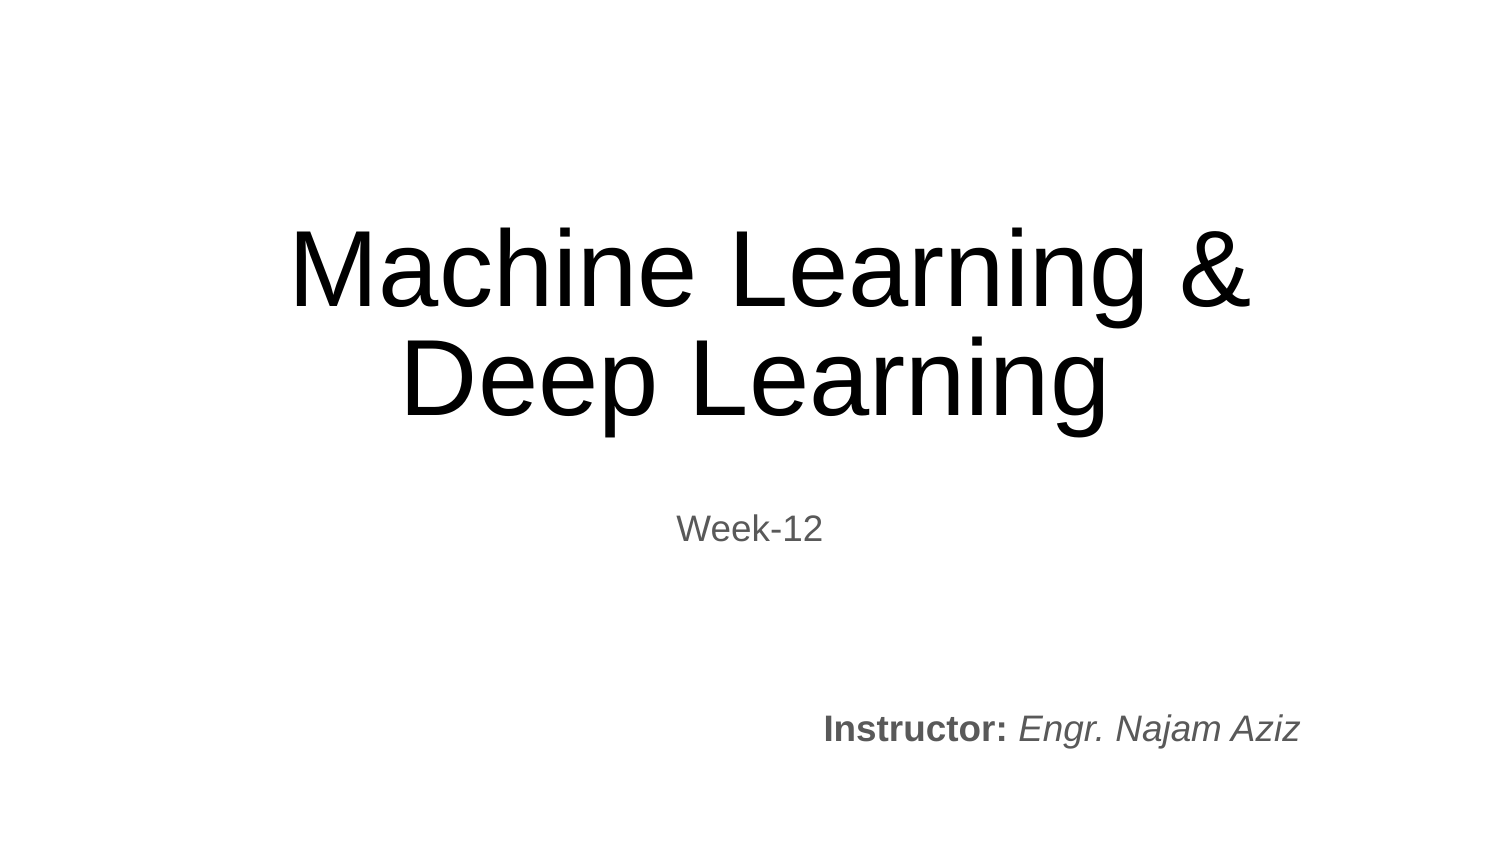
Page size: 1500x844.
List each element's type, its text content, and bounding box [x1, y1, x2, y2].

subtitle Week-12 Instructor: Engr. Najam Aziz [187, 443, 1313, 757]
title Machine Learning & Deep Learning [246, 190, 1295, 443]
